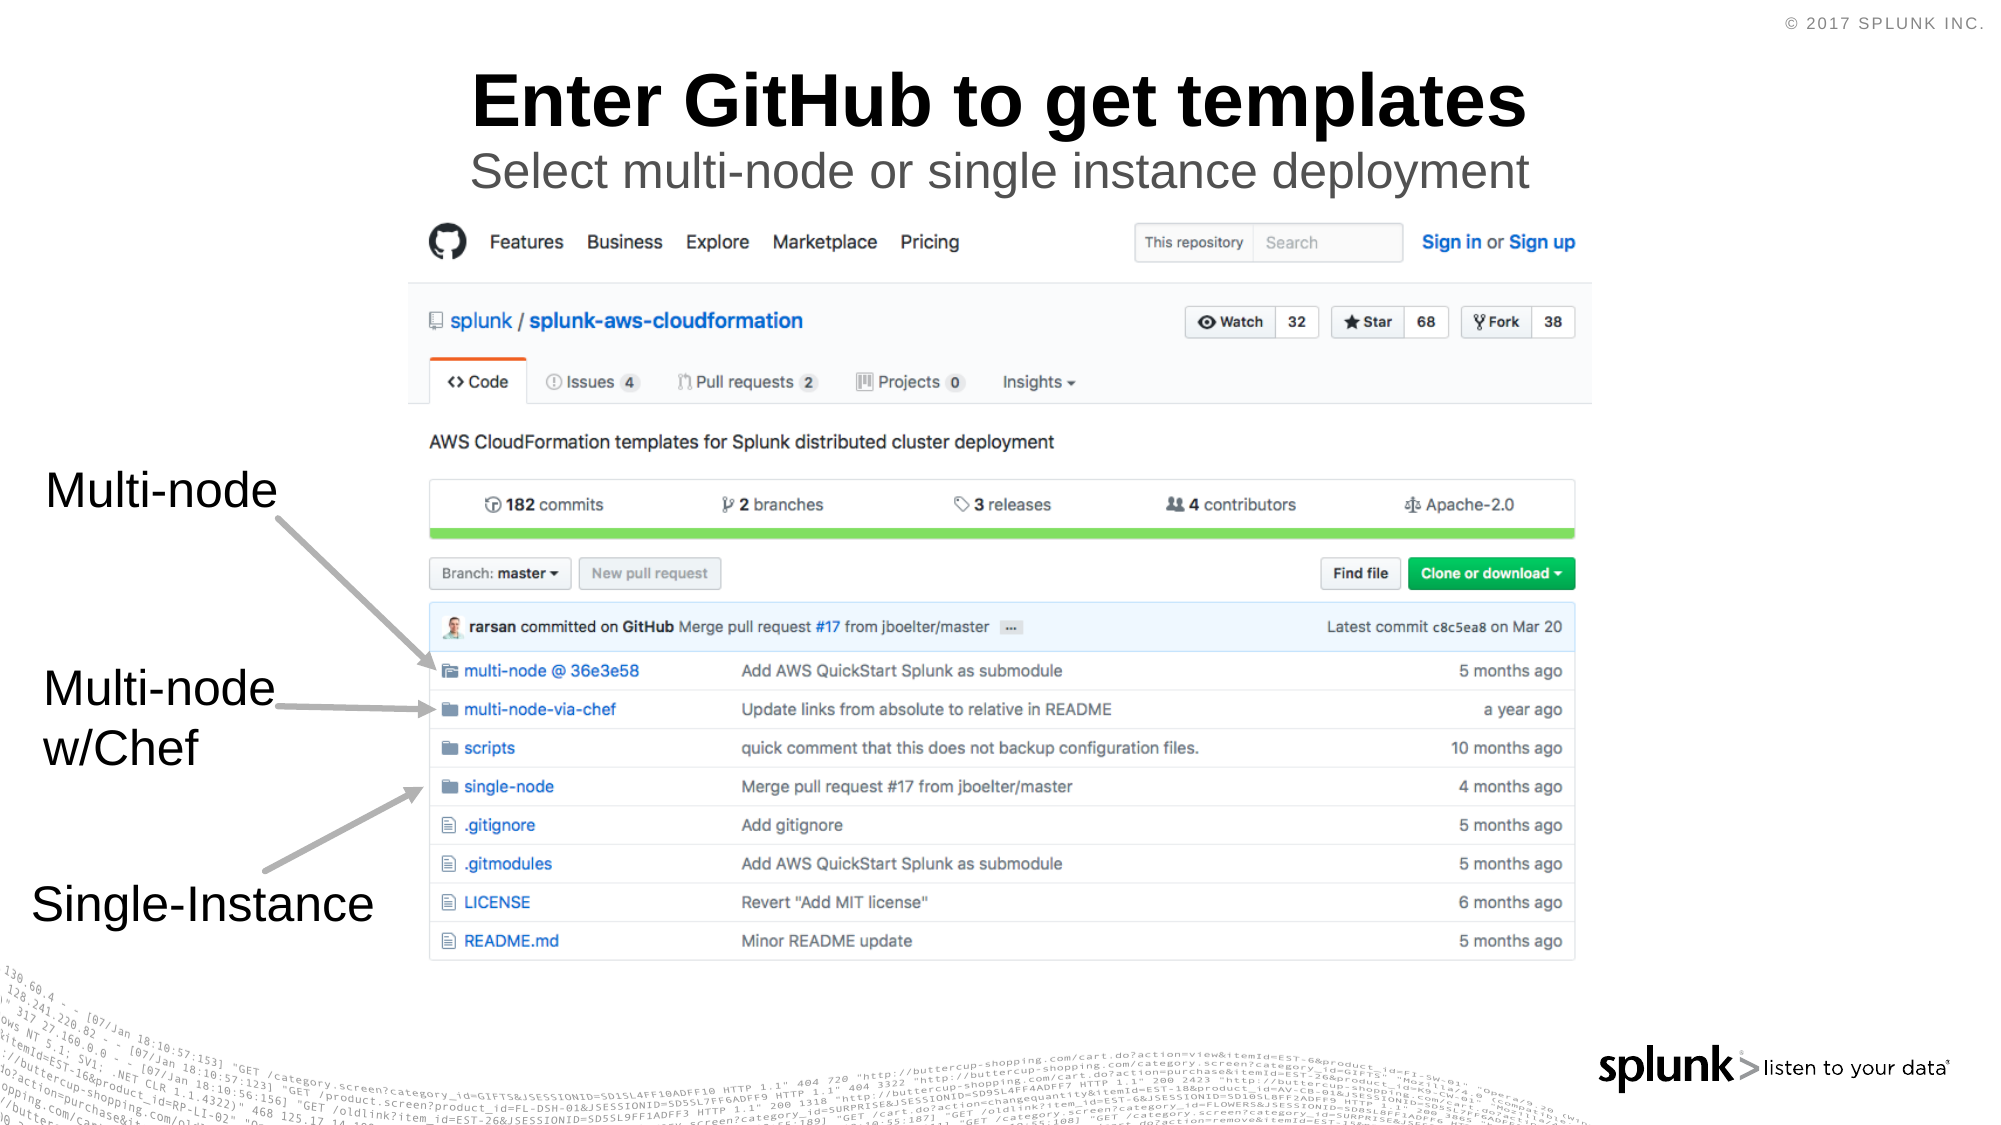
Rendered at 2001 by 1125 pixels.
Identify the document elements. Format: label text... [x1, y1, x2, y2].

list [408, 210, 1592, 969]
title Enter GitHub to get templates [74, 50, 1926, 124]
subtitle Select multi-node or single instance deployment [74, 144, 1926, 190]
text_box Multi-node [45, 457, 279, 518]
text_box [277, 518, 437, 671]
picture [0, 0, 2000, 1125]
text_box Multi-node w/Chef [43, 655, 277, 776]
text_box Single-Instance [30, 871, 376, 932]
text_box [277, 706, 437, 710]
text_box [264, 786, 424, 872]
